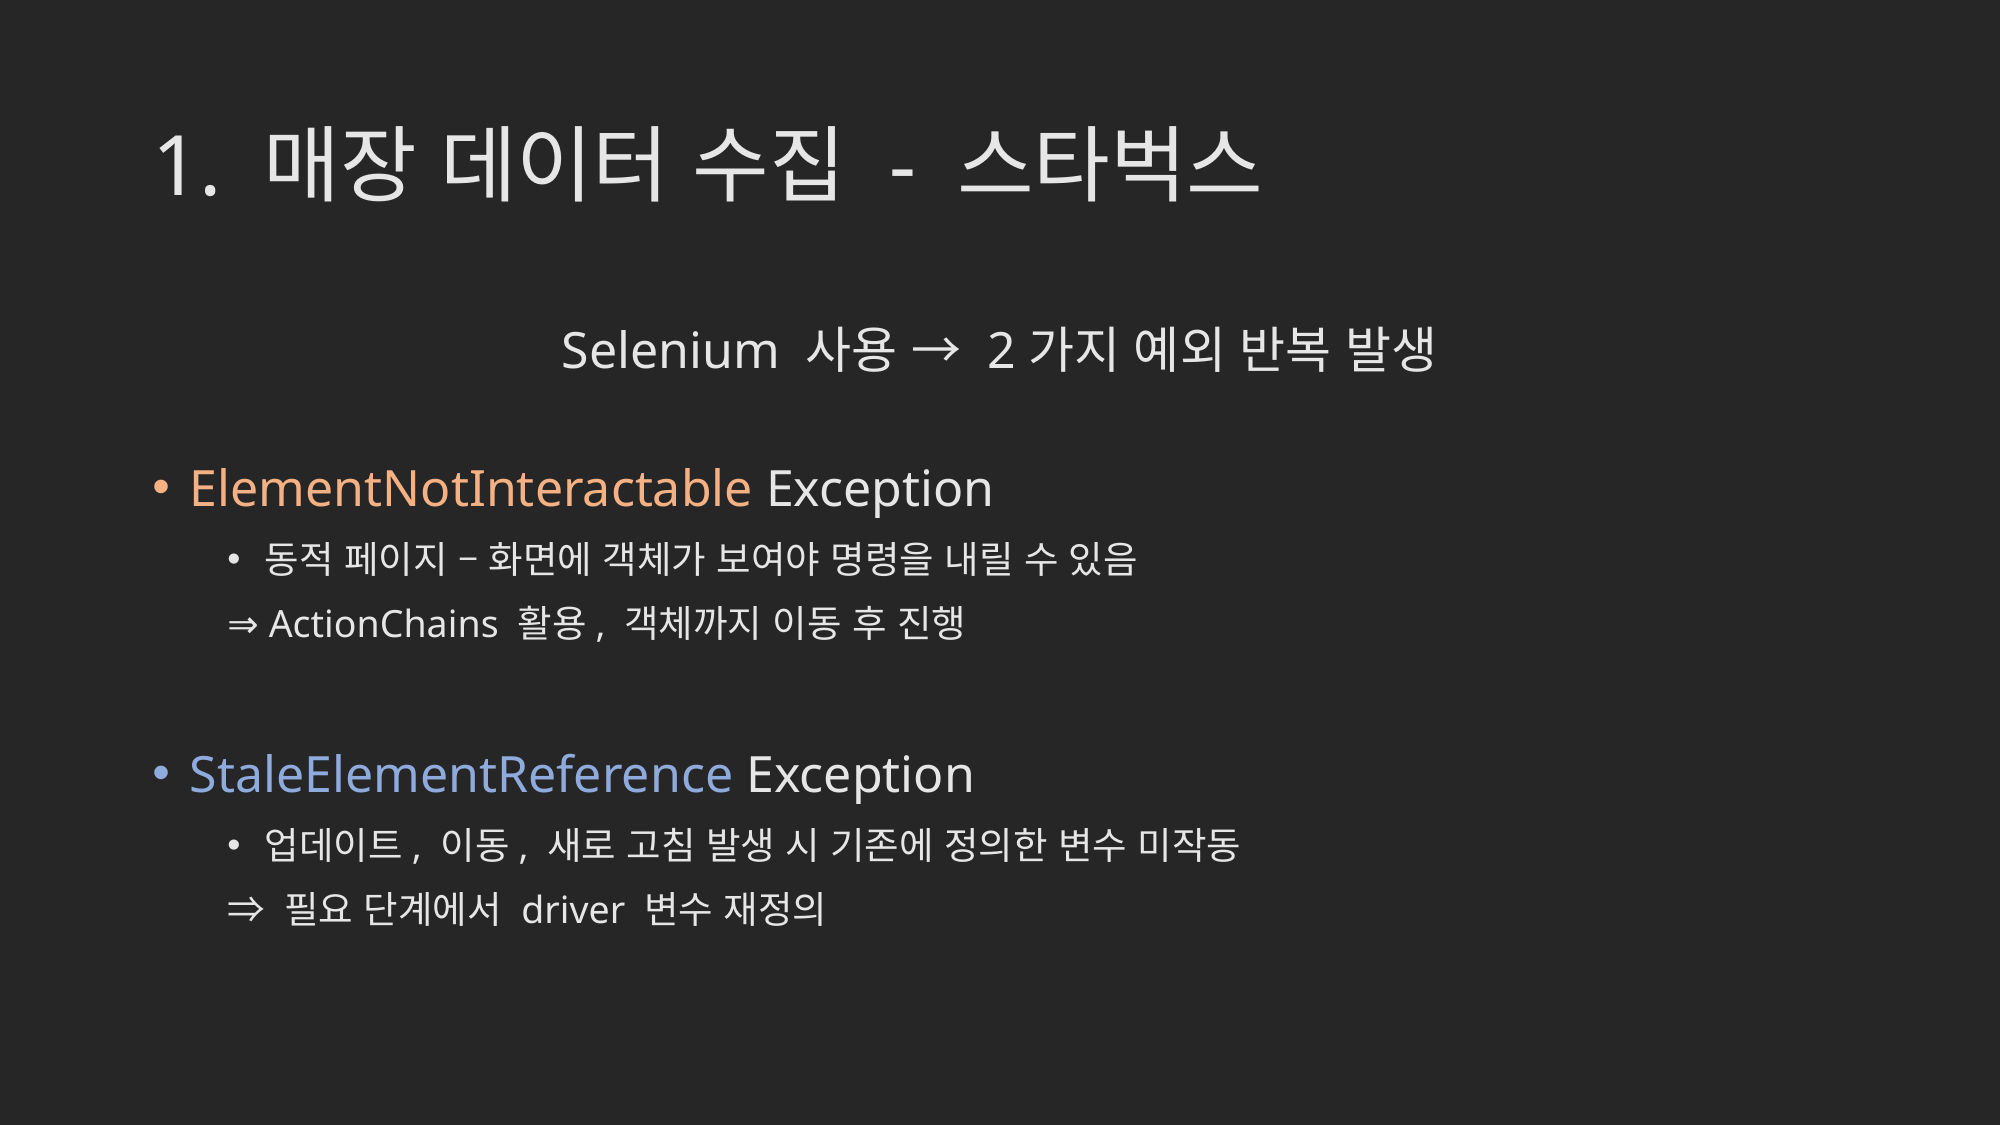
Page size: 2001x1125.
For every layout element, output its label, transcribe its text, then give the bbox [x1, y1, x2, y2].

list Selenium 사용 → 2가지 예외 반복 발생 ElementNotInteractable Exception 동적 페이지 – 화면에 객체가 보여야 명령을 내릴 수 있음 ⇒ ActionChains 활용, 객체까지 이동 후 진행 StaleElementReference Exception 업데이트, 이동, 새로 고침 발생 시 기존에 정의한 변수 미작동 ⇒ 필요 단계에서 driver 변수 재정의 [137, 299, 1863, 1014]
title 1. 매장 데이터 수집 - 스타벅스 [137, 59, 1863, 278]
